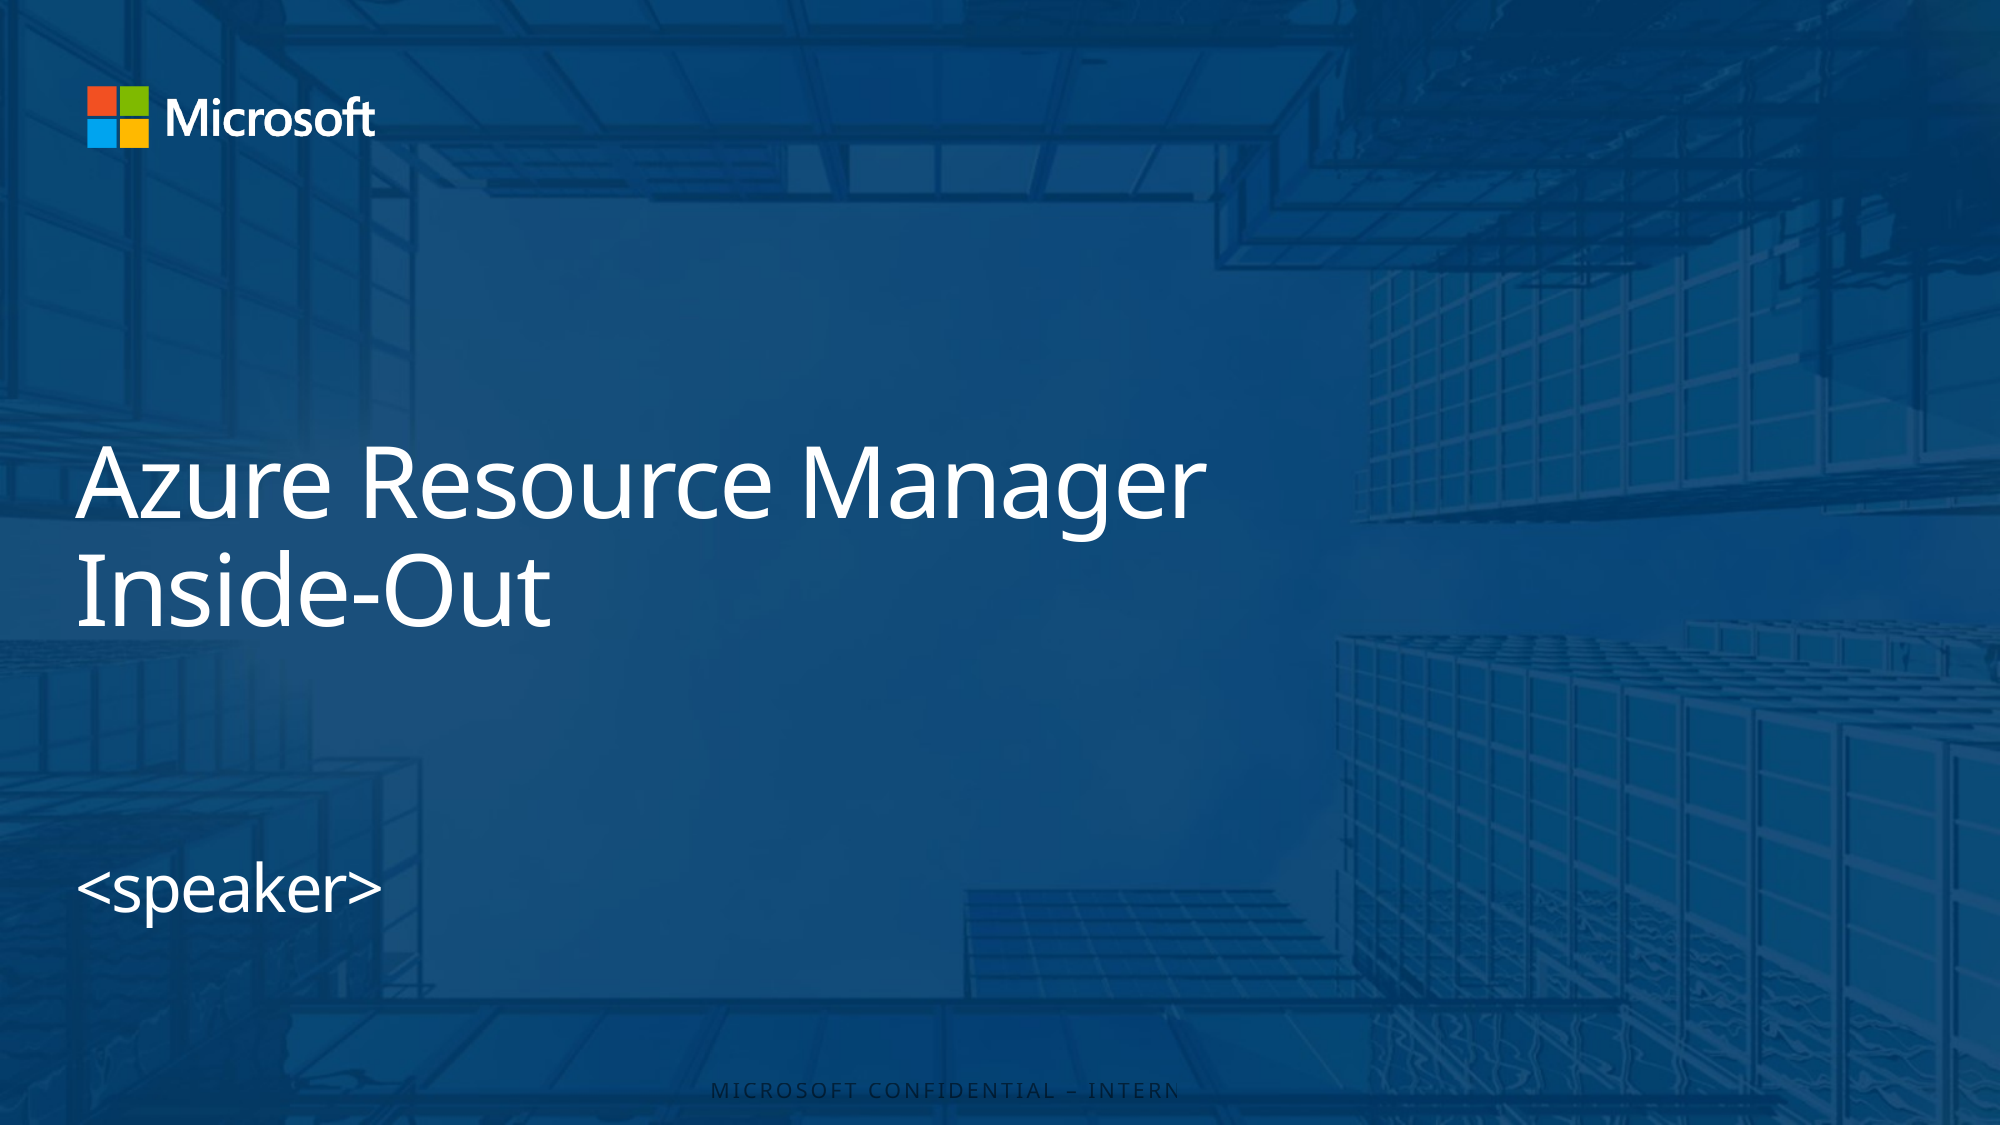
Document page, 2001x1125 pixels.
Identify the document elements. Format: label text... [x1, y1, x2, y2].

text_box Azure Resource Manager Inside-Out <speaker> [75, 417, 1784, 889]
picture [0, 0, 2000, 1125]
